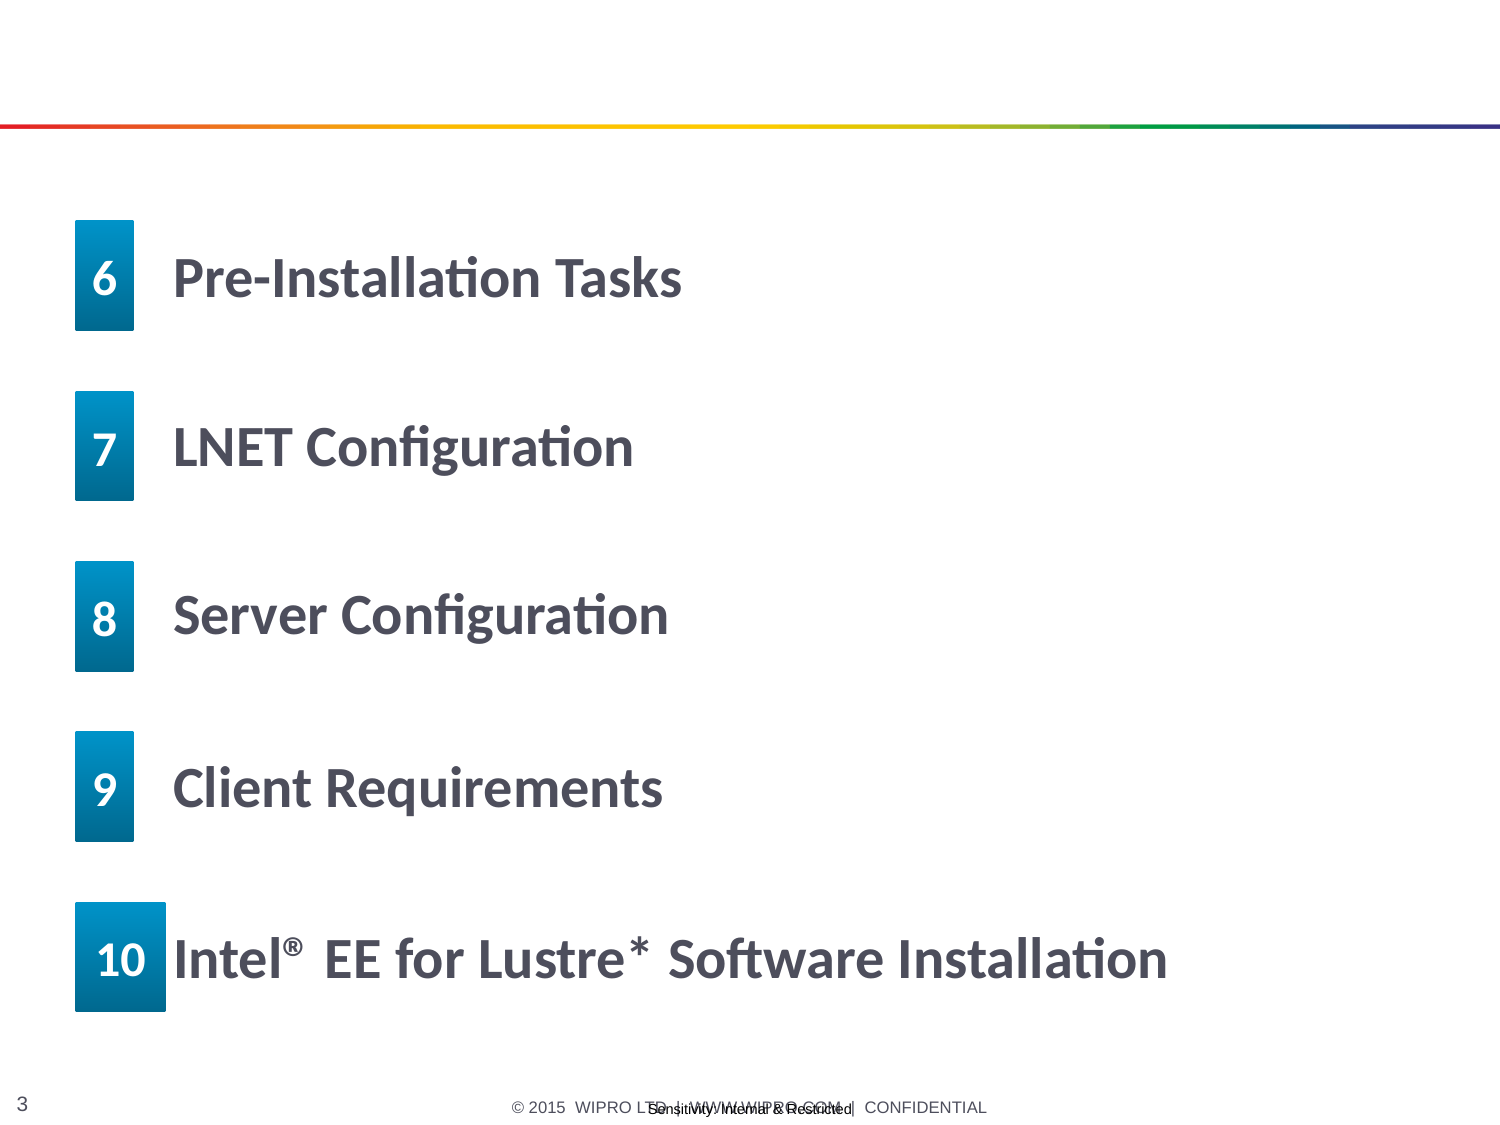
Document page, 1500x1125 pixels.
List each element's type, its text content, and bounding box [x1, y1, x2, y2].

list 7 [75, 391, 134, 501]
list Intel® EE for Lustre* Software Installation [166, 902, 1426, 1008]
list 8 [75, 561, 134, 672]
list Client Requirements [165, 731, 1426, 837]
list 6 [75, 220, 134, 331]
list 10 [75, 902, 166, 1012]
list 9 [75, 731, 134, 842]
list Pre-Installation Tasks [165, 221, 1426, 327]
list Server Configuration [165, 558, 1426, 664]
list LNET Configuration [165, 390, 1426, 496]
